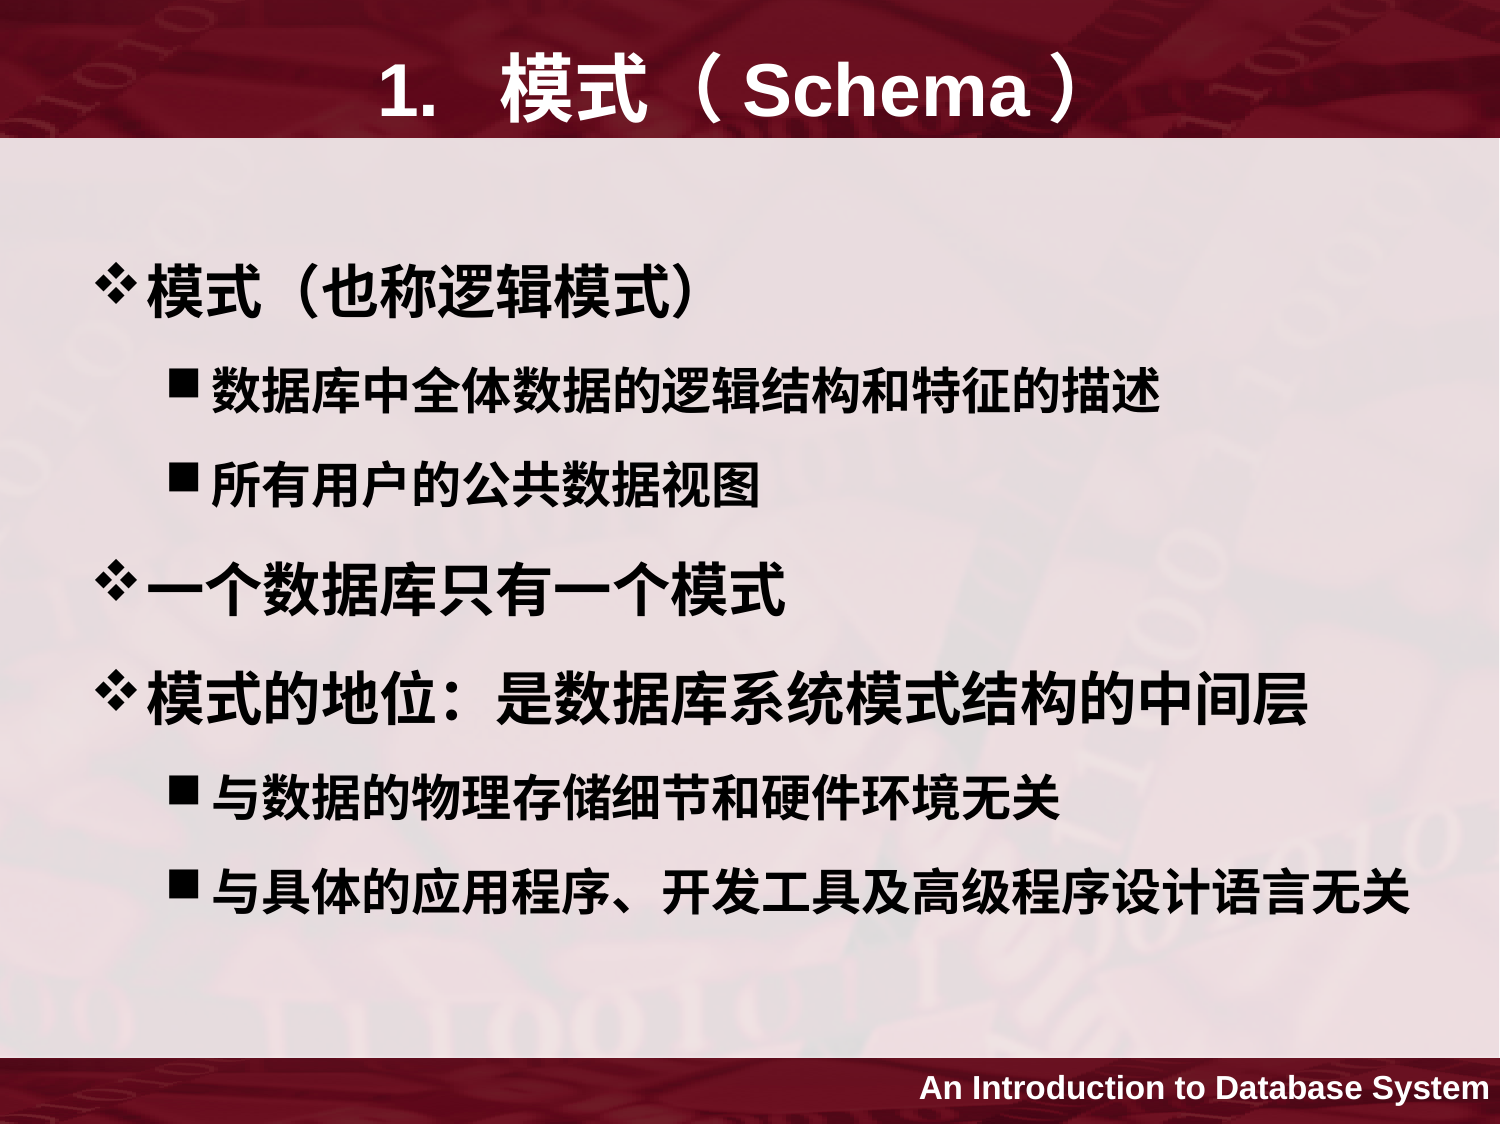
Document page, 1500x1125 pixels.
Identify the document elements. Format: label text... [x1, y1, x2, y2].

title 1. 模式（Schema） [75, 0, 1425, 181]
list 模式（也称逻辑模式） 数据库中全体数据的逻辑结构和特征的描述 所有用户的公共数据视图 一个数据库只有一个模式 模式的地位：是数据库系统模式结构的中间层 与数据的物理存储细节和硬件环境无关 与具体的应用程序、开发工具及高级程序设计语言无关 [75, 219, 1447, 1017]
picture [0, 0, 1500, 1124]
